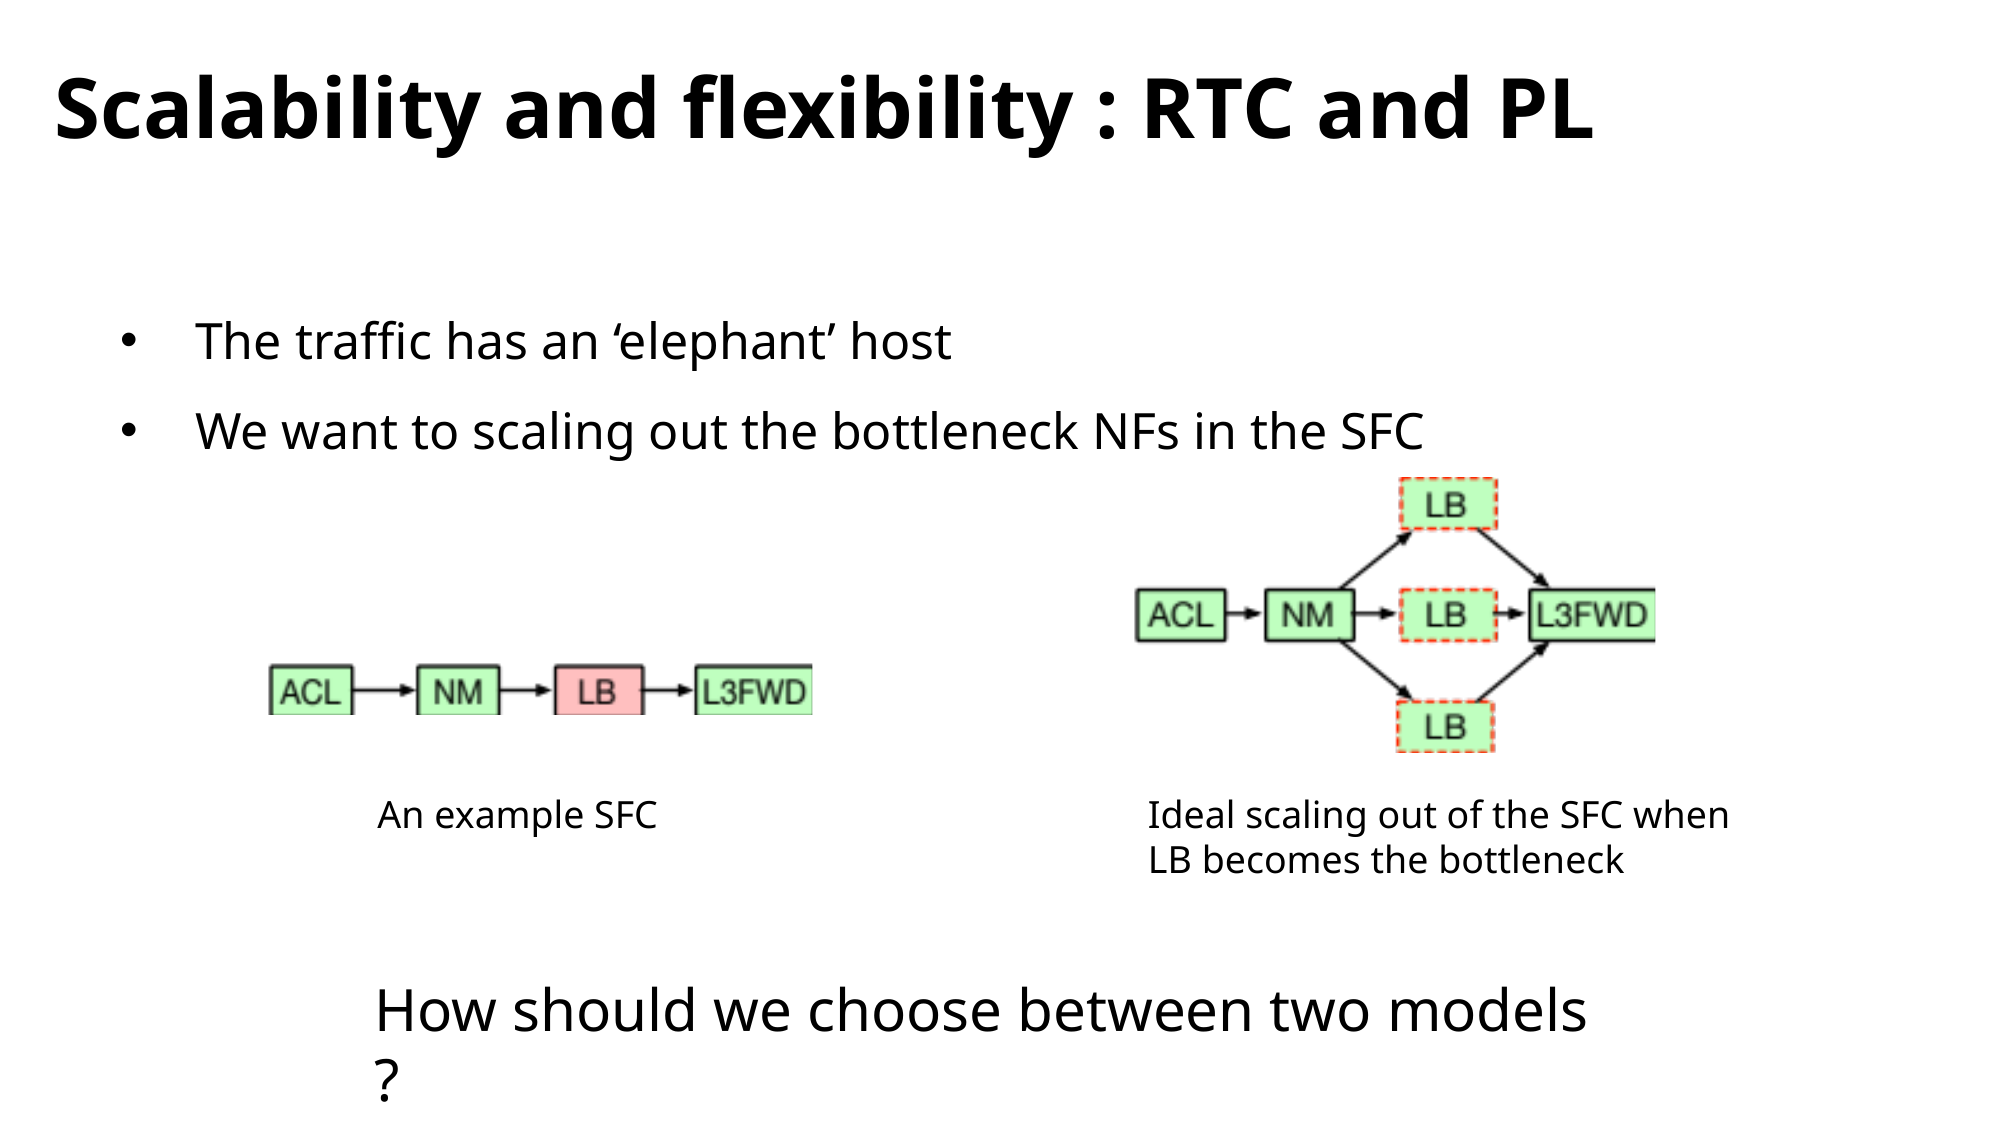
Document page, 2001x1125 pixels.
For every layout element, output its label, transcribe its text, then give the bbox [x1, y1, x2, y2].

text_box How should we choose between two models ? [359, 966, 1614, 1121]
title Scalability and flexibility : RTC and PL [39, 3, 1863, 221]
text_box Ideal scaling out of the SFC when LB becomes the bottleneck [1133, 783, 1760, 889]
picture [1133, 477, 1656, 753]
text_box The traffic has an ‘elephant’ host We want to scaling out the bottleneck NFs in the SFC [105, 271, 1863, 557]
picture [267, 662, 813, 715]
text_box An example SFC [362, 783, 674, 844]
